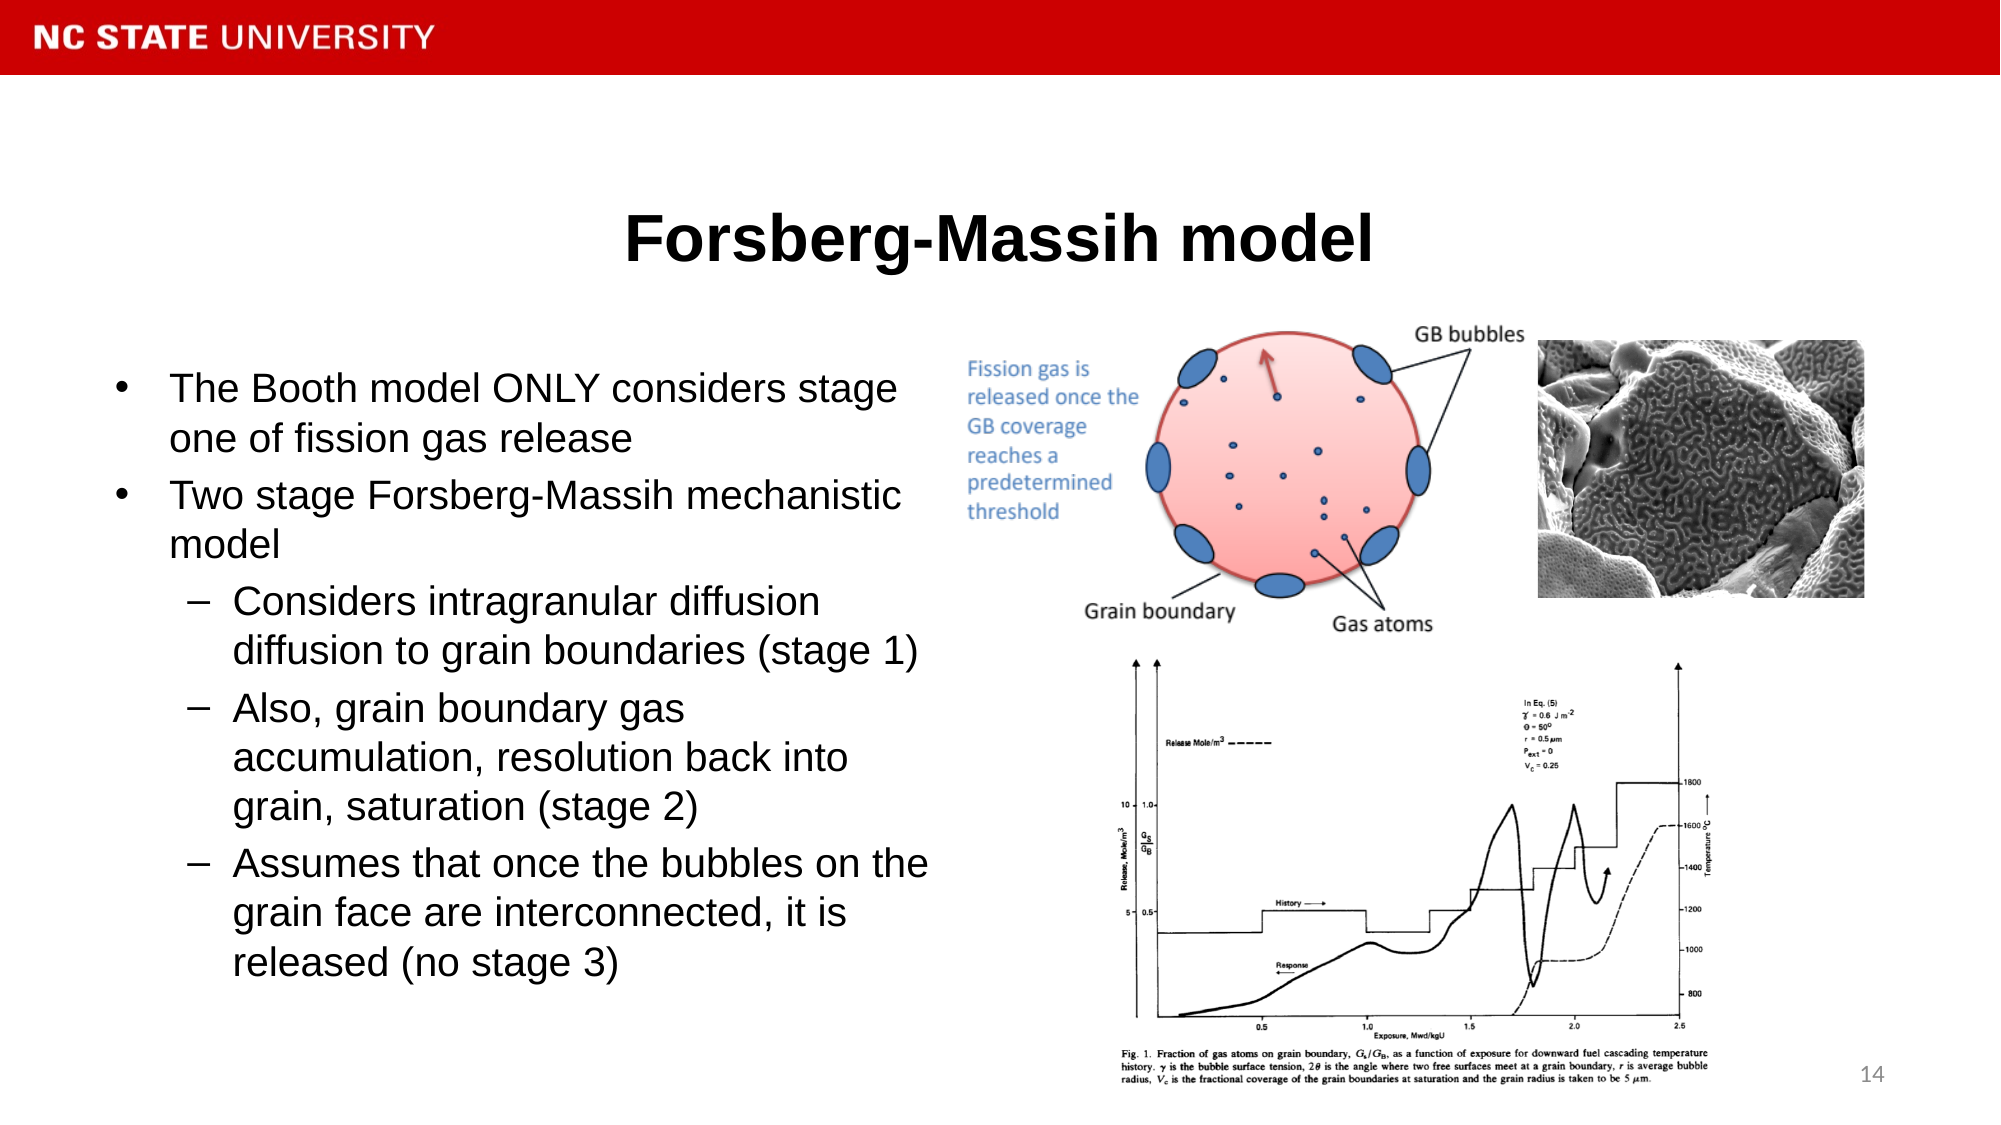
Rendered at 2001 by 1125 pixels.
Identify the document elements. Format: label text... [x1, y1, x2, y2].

picture [952, 310, 1865, 1089]
picture [0, 0, 2000, 75]
list The Booth model ONLY considers stage one of fission gas release Two stage Forsberg-Massih mechanistic model Considers intragranular diffusion diffusion to grain boundaries (stage 1) Also, grain boundary gas accumulation, resolution back into grain, saturation (stage 2) Assumes that once the bubbles on the grain face are interconnected, it is released (no stage 3) [99, 354, 953, 1005]
title Forsberg-Massih model [99, 147, 1900, 323]
slide_number 14 [1433, 1042, 1900, 1103]
